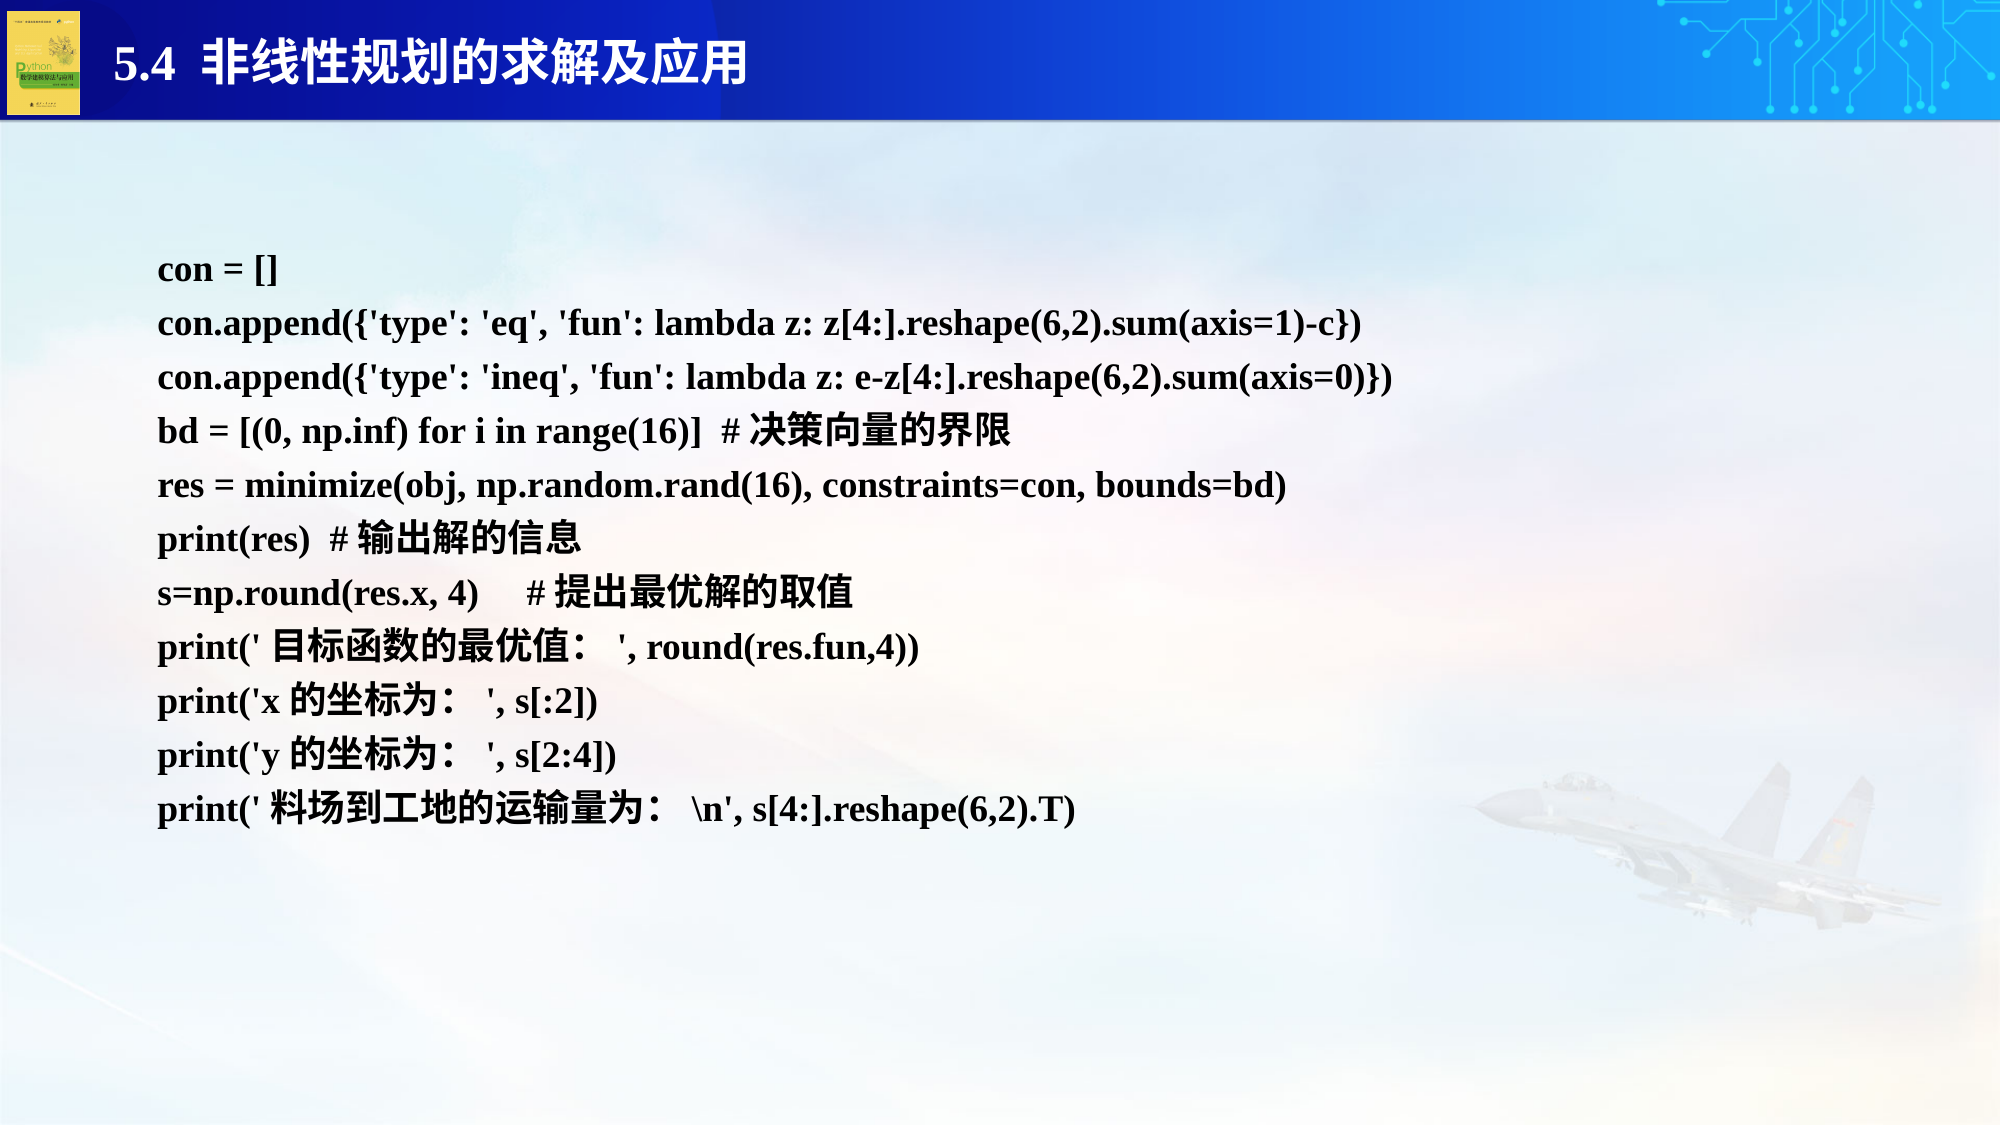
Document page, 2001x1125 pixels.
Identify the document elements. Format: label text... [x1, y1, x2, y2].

picture [0, 0, 2000, 1125]
list con = [] con.append({'type': 'eq', 'fun': lambda z: z[4:].reshape(6,2).sum(axis=1)-c}) con.append({'type': 'ineq', 'fun': lambda z: e-z[4:].reshape(6,2).sum(axis=0)}) bd = [(0, np.inf) for i in range(16)] #决策向量的界限 res = minimize(obj, np.random.rand(16), constraints=con, bounds=bd) print(res) #输出解的信息 s=np.round(res.x, 4) #提出最优解的取值 print('目标函数的最优值：', round(res.fun,4)) print('x的坐标为：', s[:2]) print('y的坐标为：', s[2:4]) print('料场到工地的运输量为：\n', s[4:].reshape(6,2).T) [98, 173, 1942, 1068]
